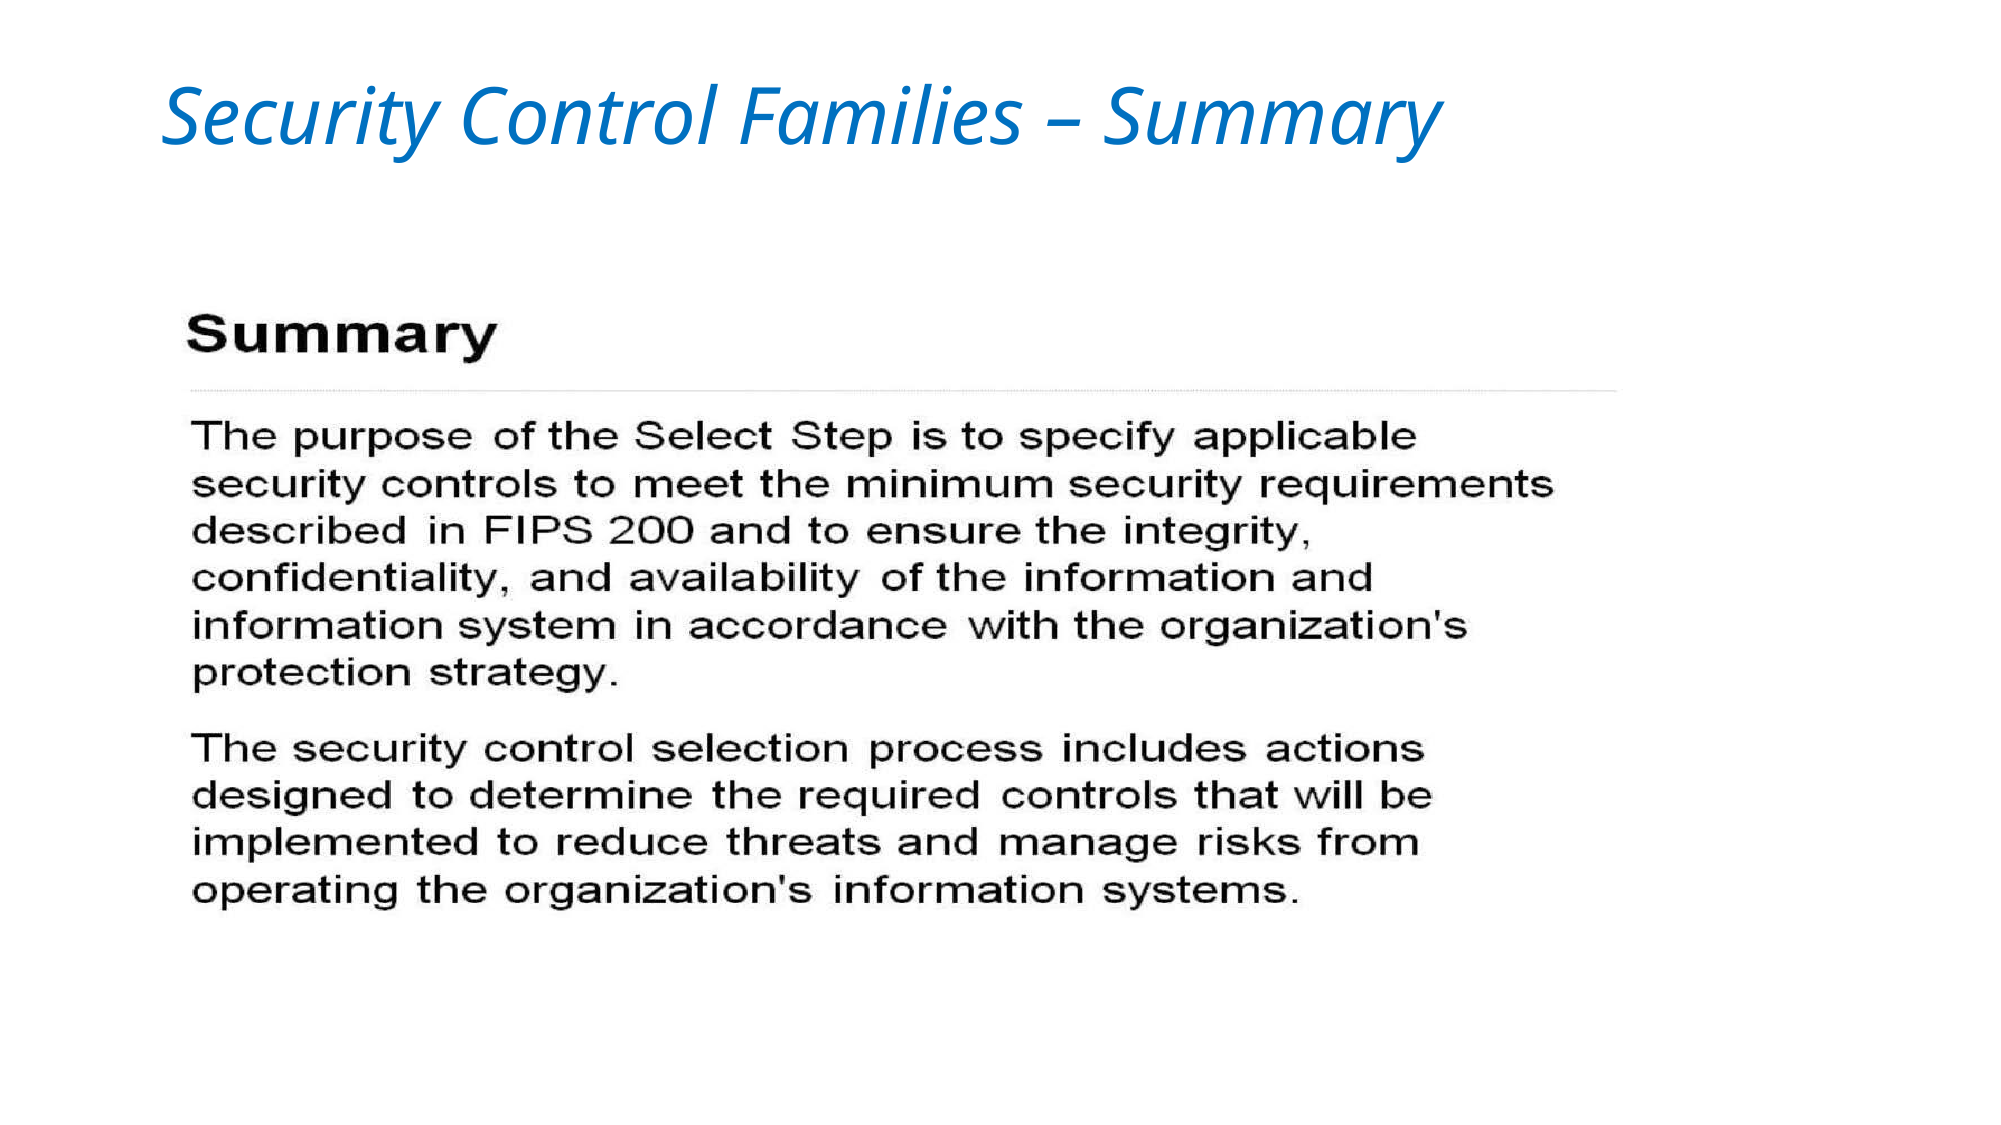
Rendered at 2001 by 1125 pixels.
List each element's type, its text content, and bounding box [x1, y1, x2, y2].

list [127, 189, 1695, 1091]
title Security Control Families – Summary [146, 10, 1872, 228]
